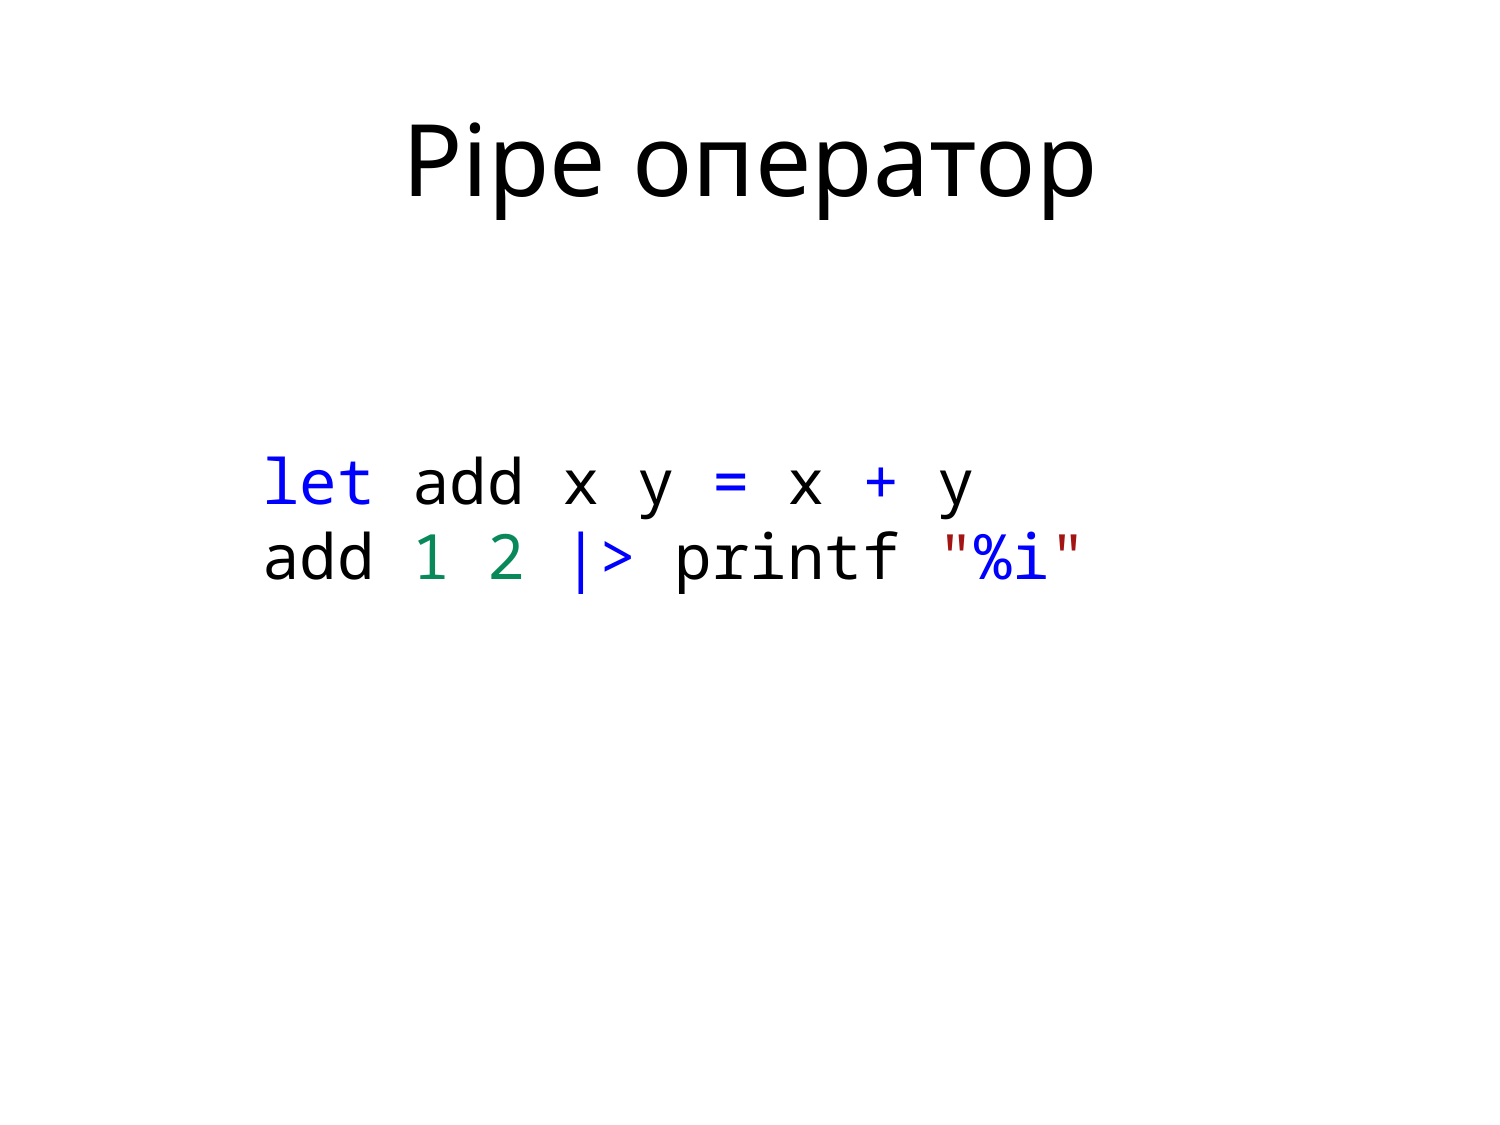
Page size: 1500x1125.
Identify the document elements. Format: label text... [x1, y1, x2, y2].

text_box Pipe оператор [387, 88, 1113, 224]
text_box let add x y = x + y add 1 2 |> printf "%i" [247, 435, 1253, 600]
